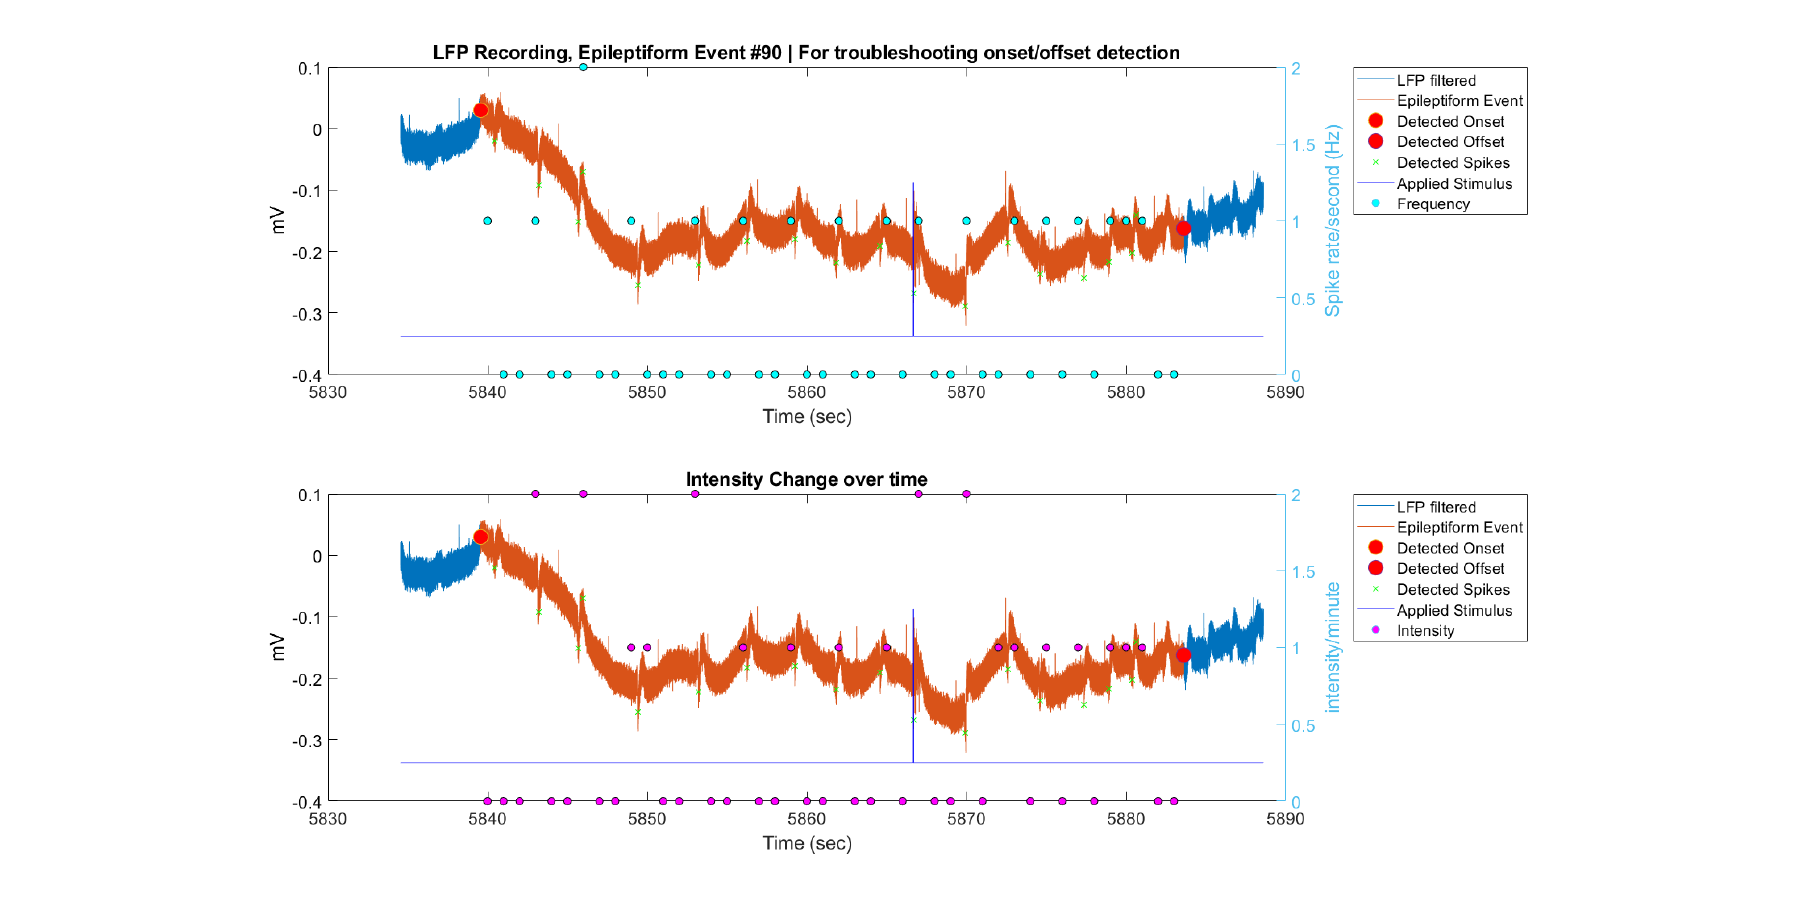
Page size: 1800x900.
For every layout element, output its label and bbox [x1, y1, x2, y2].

picture [126, 0, 1674, 900]
